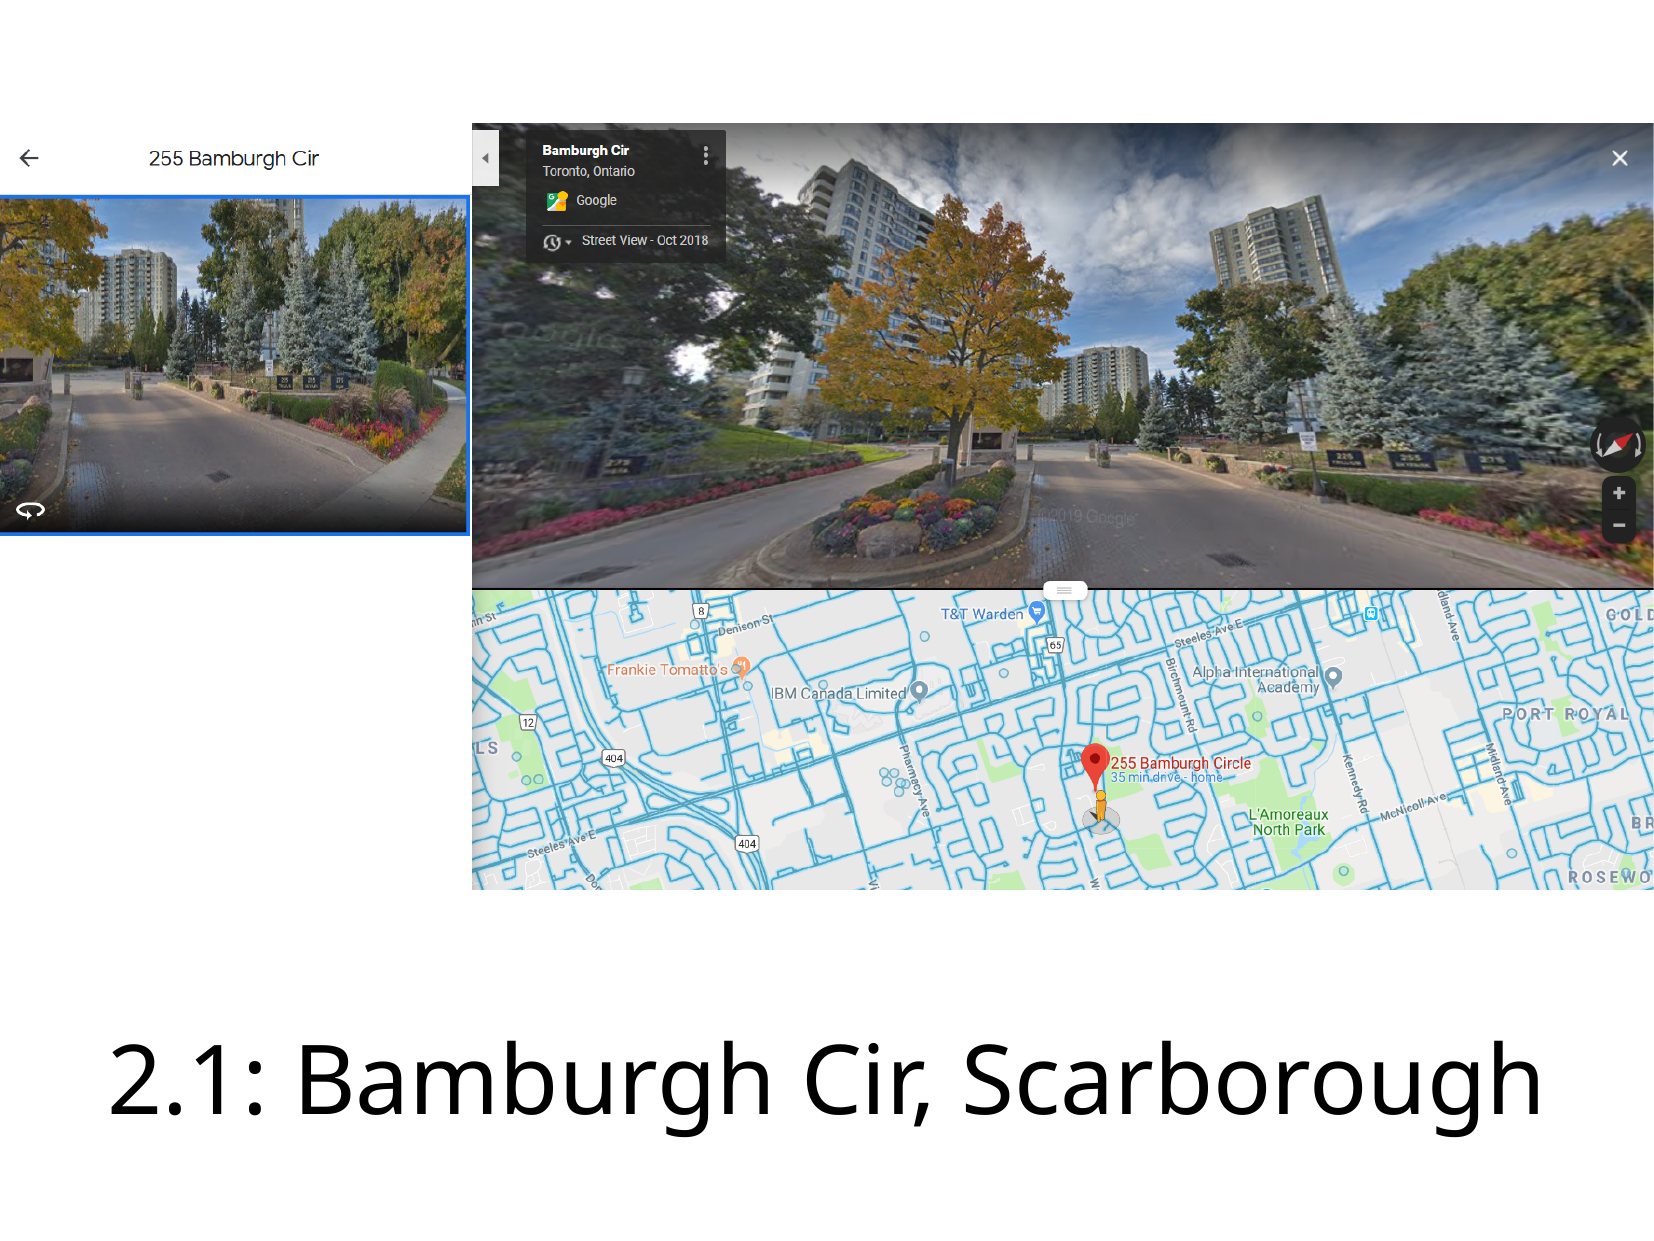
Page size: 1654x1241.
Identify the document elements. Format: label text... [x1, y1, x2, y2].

text_box 2.1: Bamburgh Cir, Scarborough [87, 919, 1567, 1144]
picture [0, 123, 1654, 890]
